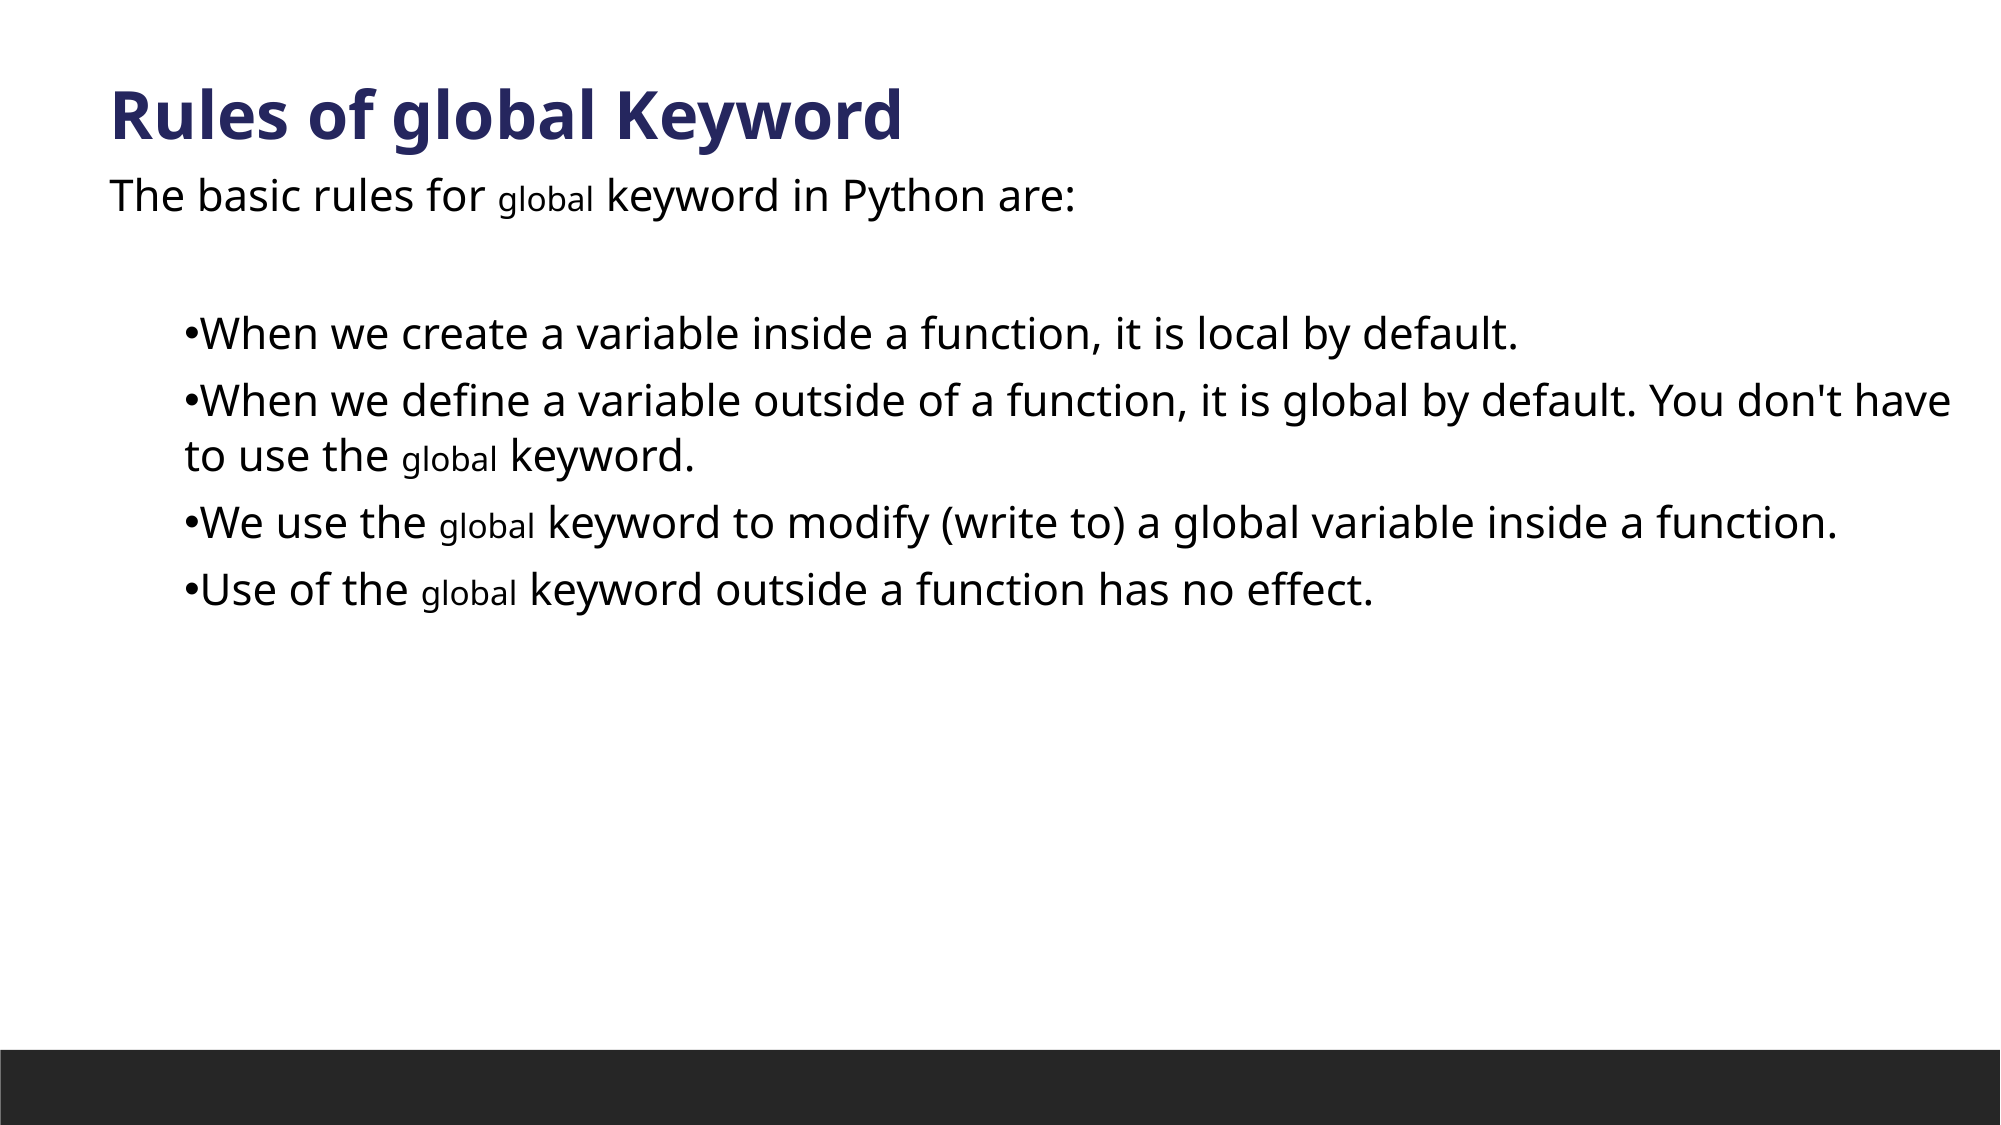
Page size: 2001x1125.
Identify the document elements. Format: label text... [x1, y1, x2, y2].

text_box Rules of global Keyword The basic rules for global keyword in Python are: When we create a variable inside a function, it is local by default. When we define a variable outside of a function, it is global by default. You don't have to use the global keyword. We use the global keyword to modify (write to) a global variable inside a function. Use of the global keyword outside a function has no effect. [94, 62, 2000, 622]
